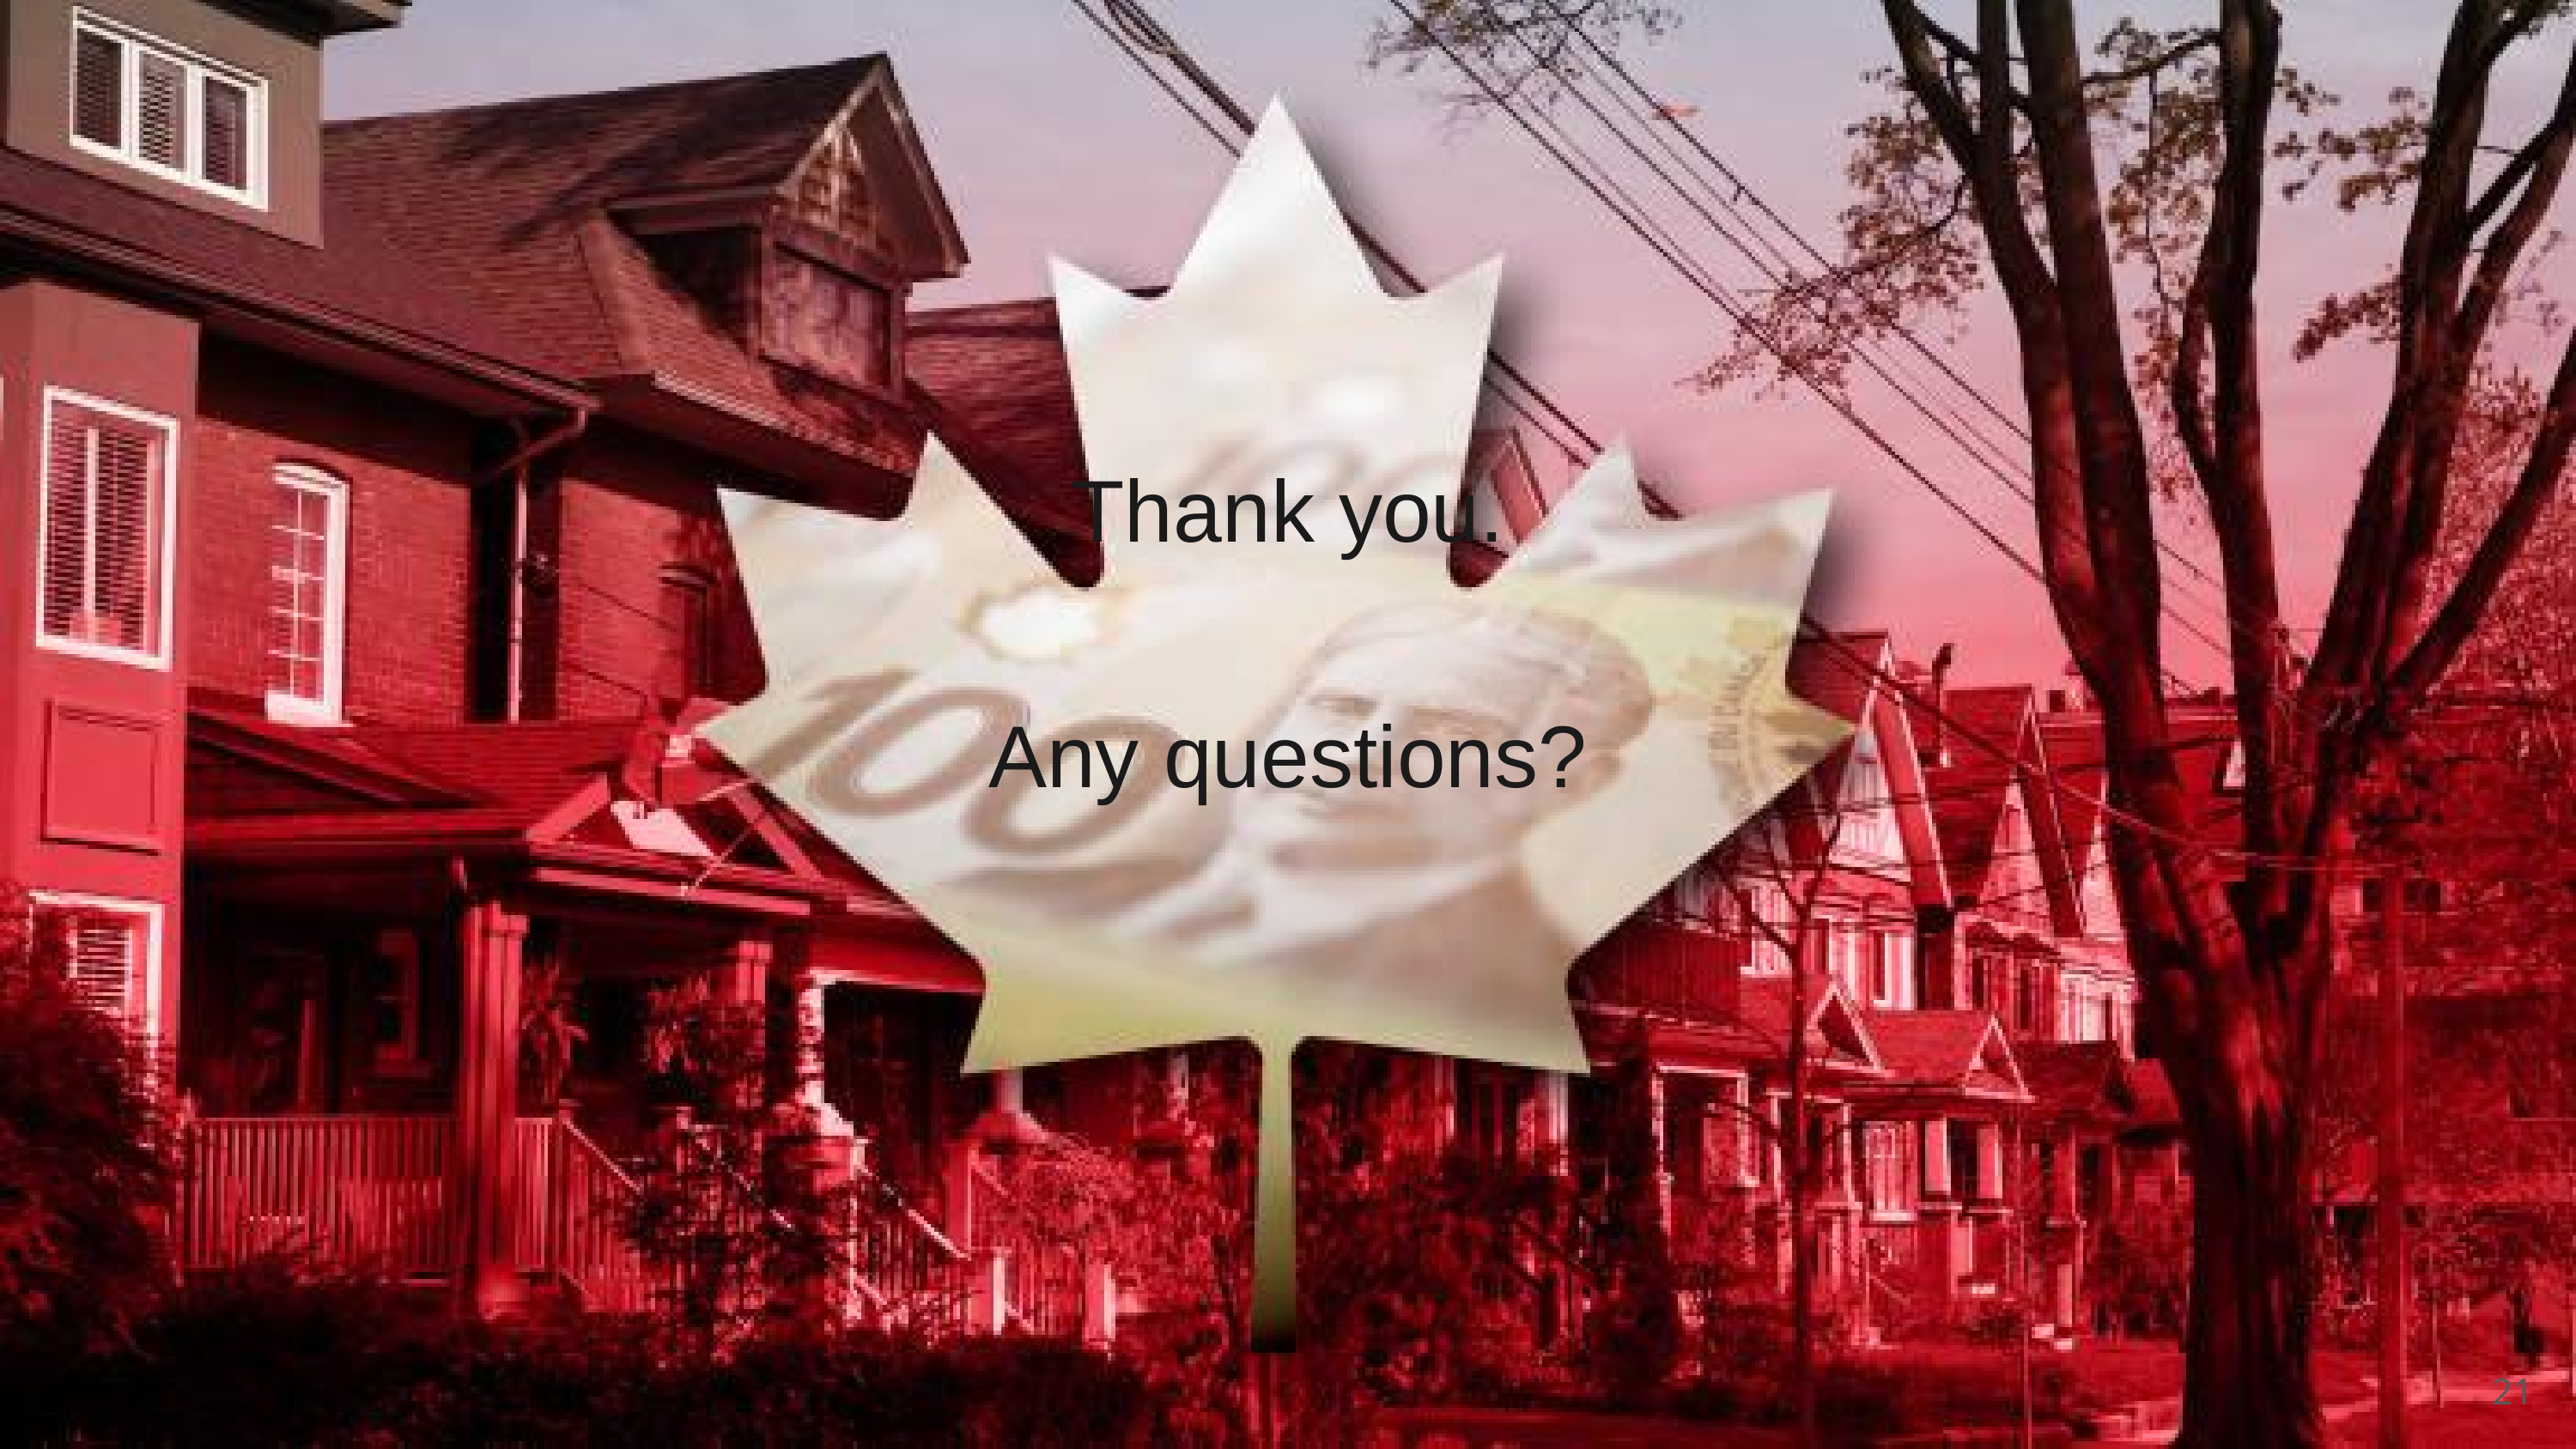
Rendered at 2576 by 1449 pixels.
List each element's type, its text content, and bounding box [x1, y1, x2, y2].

text_box Thank you. Any questions? [519, 436, 2057, 806]
picture [0, 0, 2576, 1449]
slide_number ‹#› [2404, 1337, 2560, 1449]
